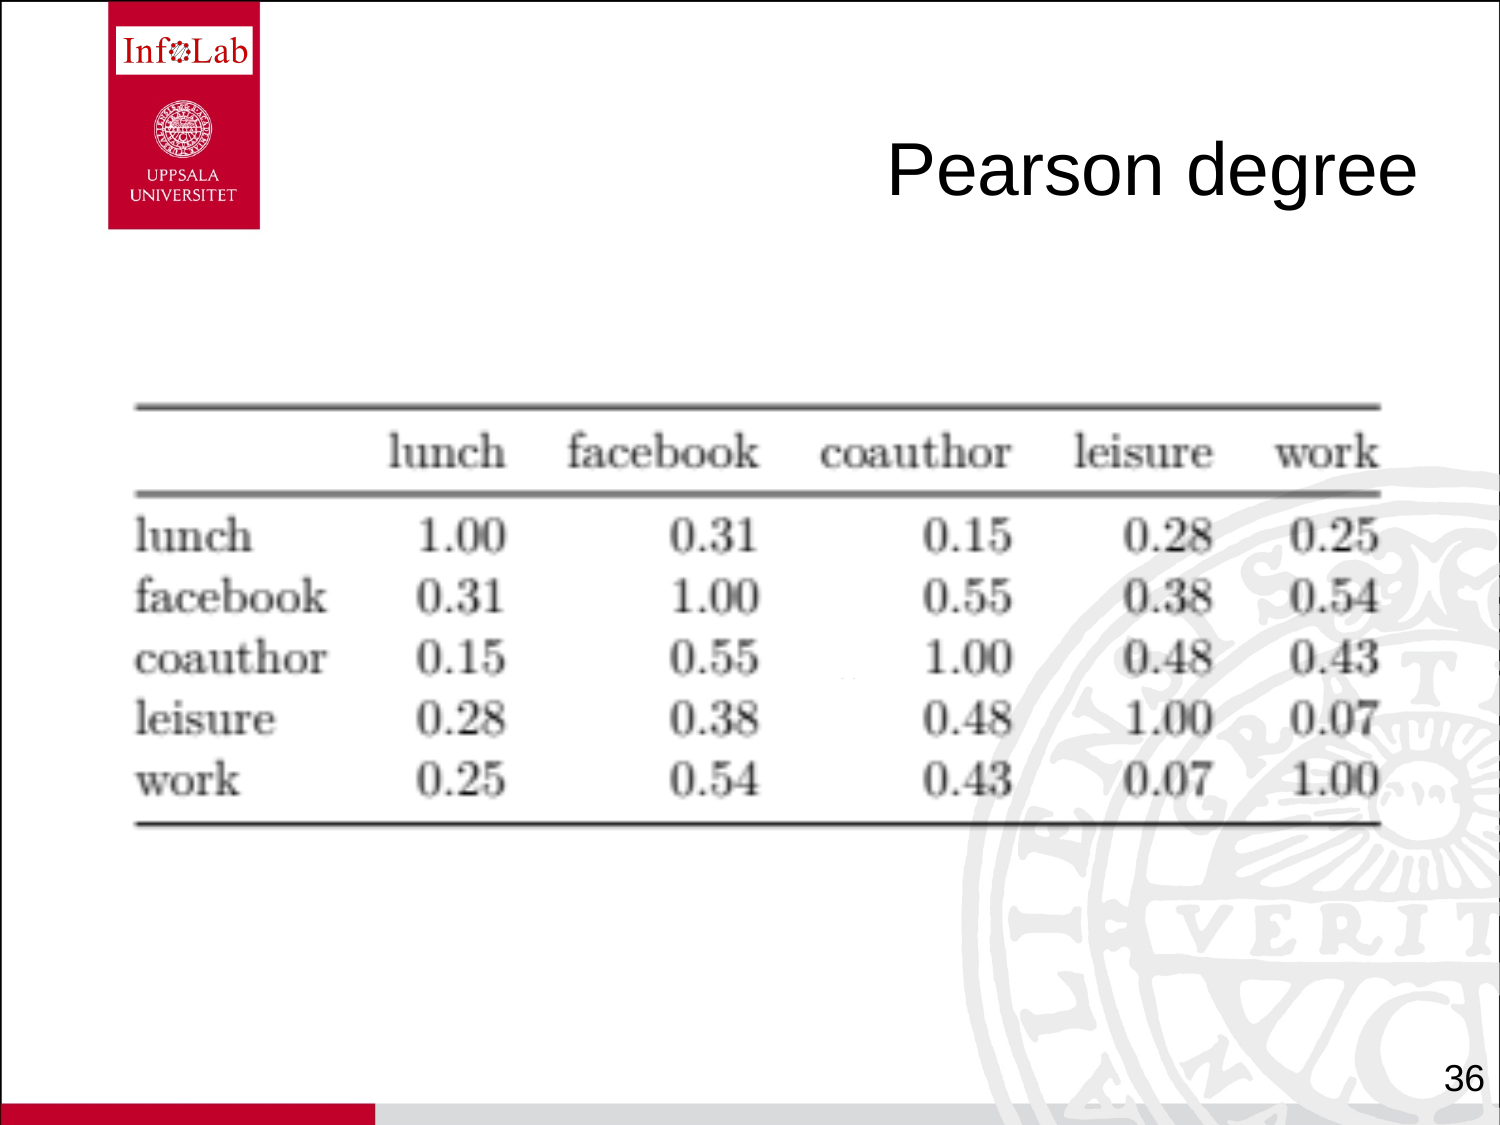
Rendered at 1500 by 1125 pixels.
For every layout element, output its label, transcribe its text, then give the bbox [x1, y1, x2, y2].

picture [0, 0, 1500, 1125]
title Pearson degree [289, 99, 1436, 232]
